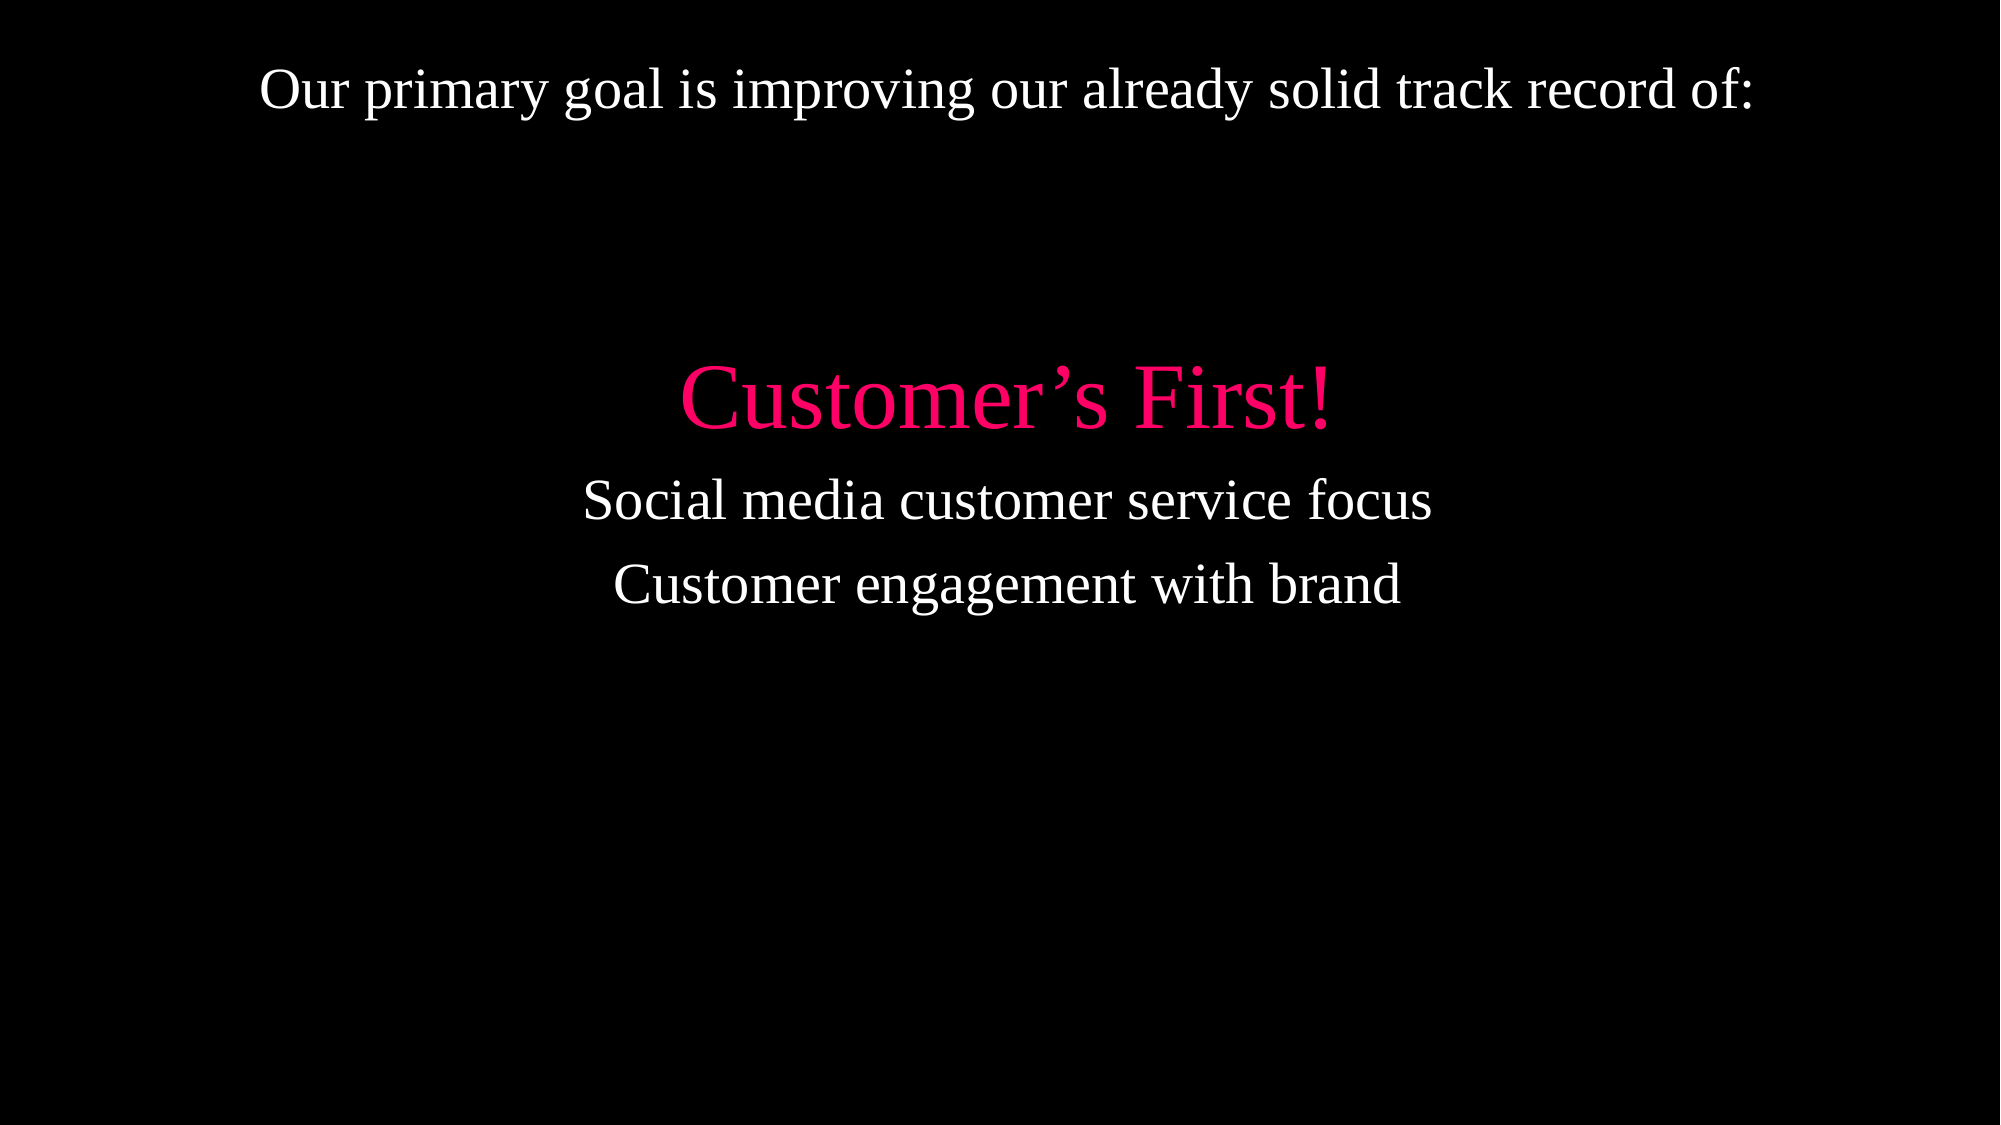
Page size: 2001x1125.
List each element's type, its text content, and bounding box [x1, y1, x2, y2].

list Our primary goal is improving our already solid track record of: Customer’s First! Social media customer service focus Customer engagement with brand [53, 50, 1963, 1098]
